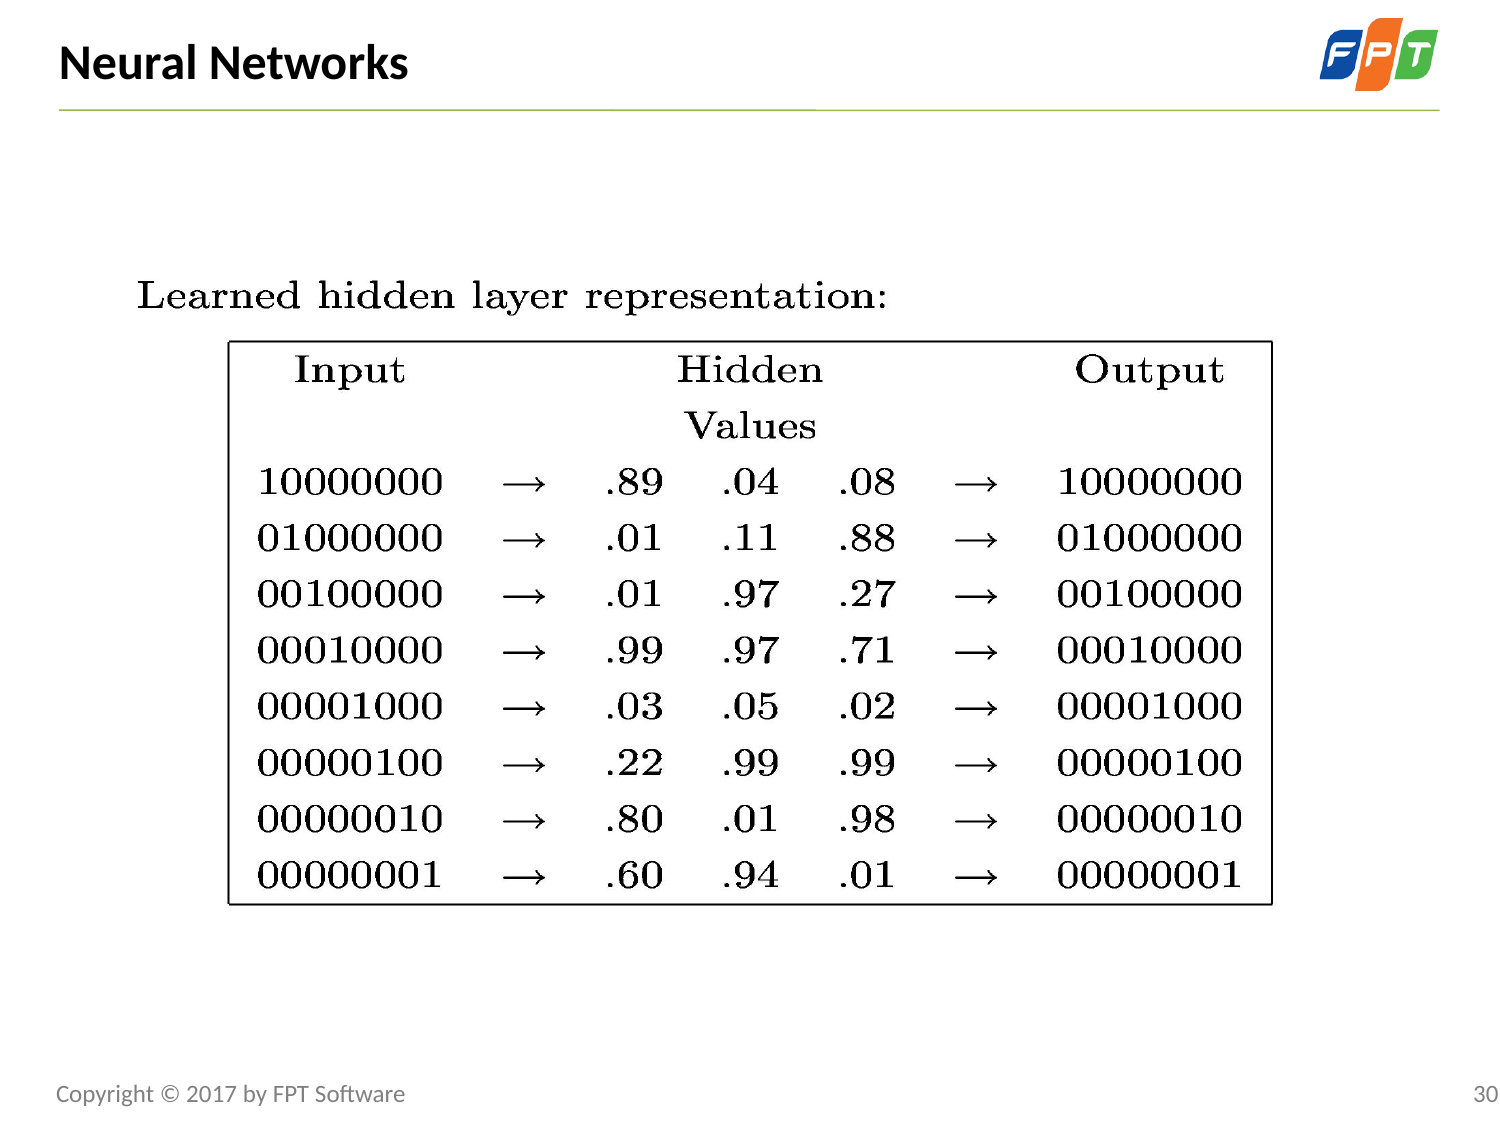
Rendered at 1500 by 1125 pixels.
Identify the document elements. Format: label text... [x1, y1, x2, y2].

picture [0, 116, 1500, 1079]
picture [1317, 16, 1439, 93]
text_box Neural Networks [58, 24, 1305, 95]
